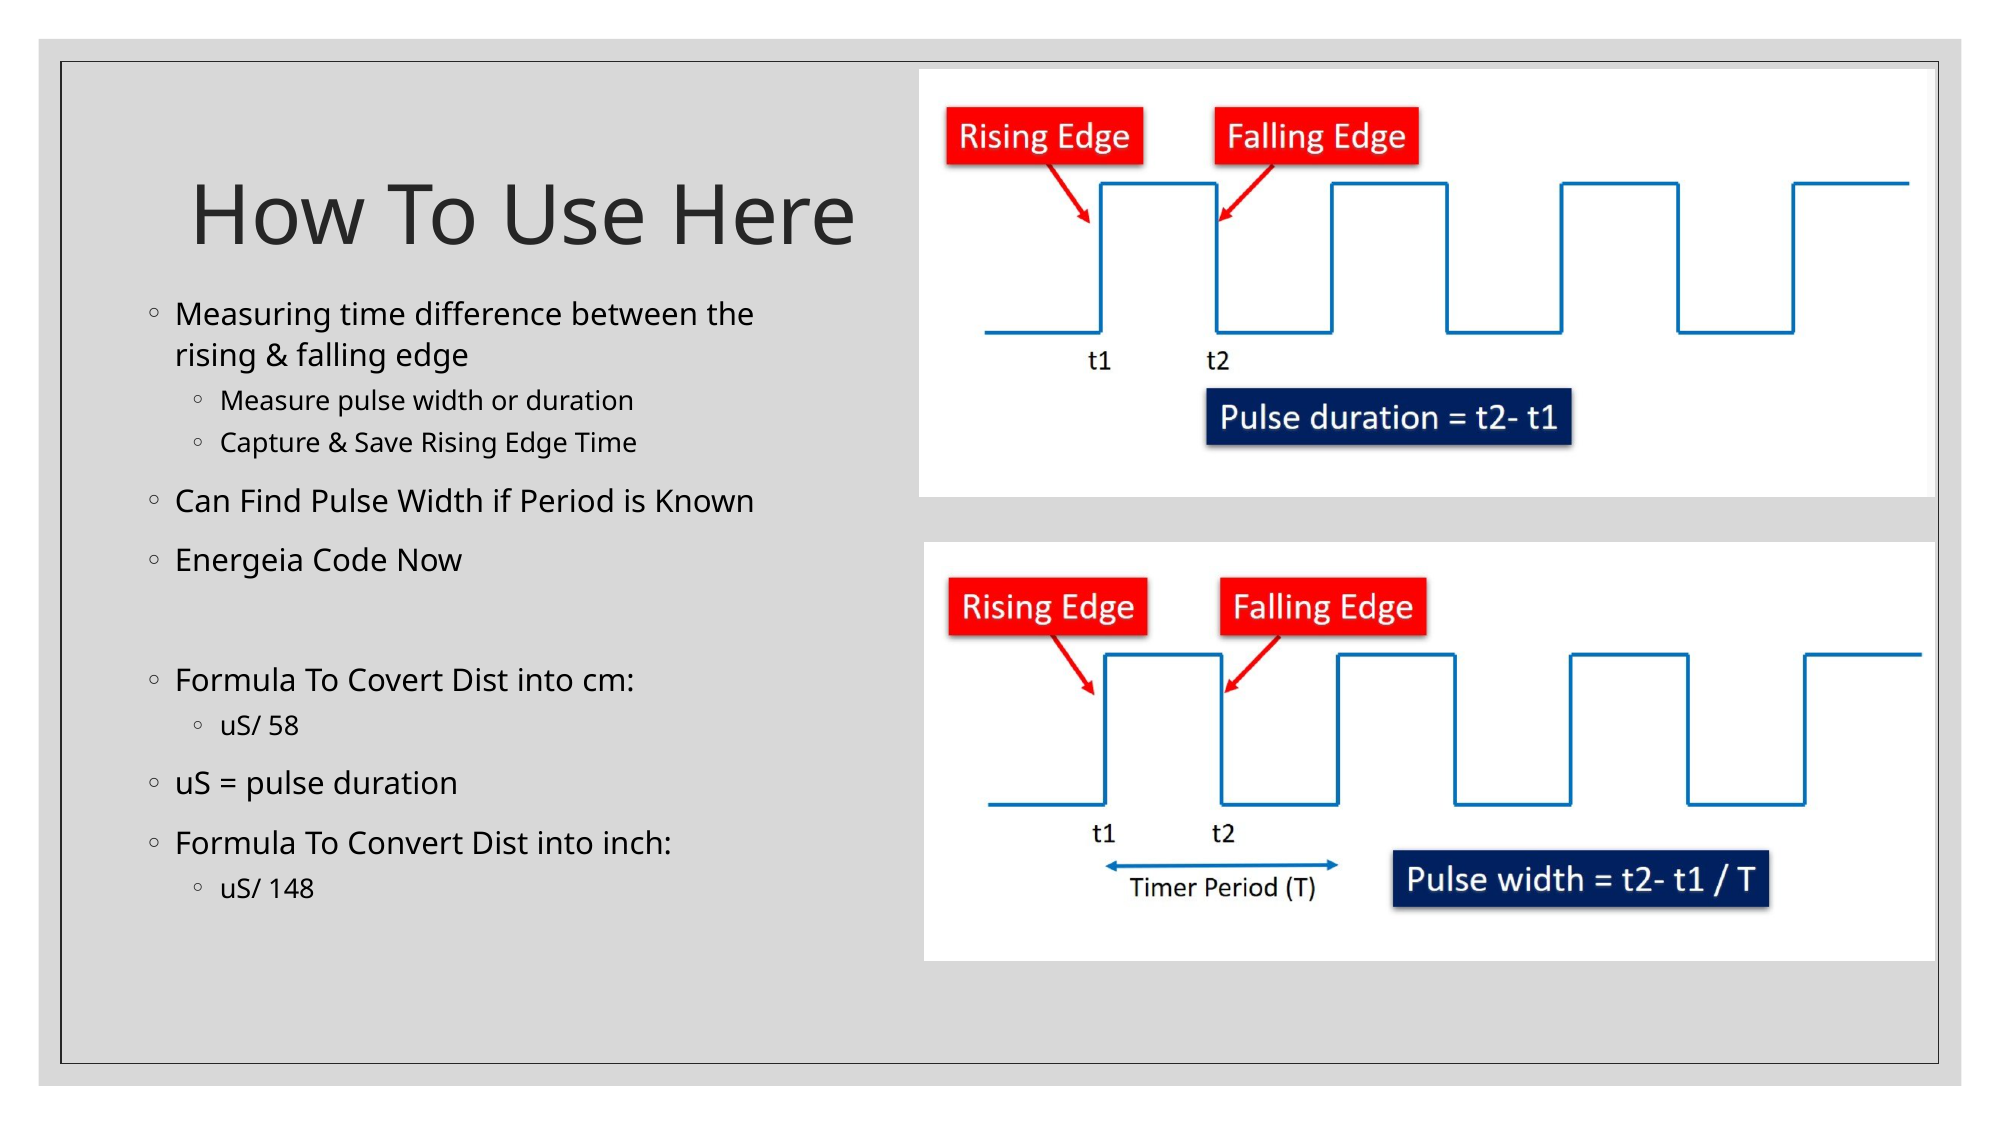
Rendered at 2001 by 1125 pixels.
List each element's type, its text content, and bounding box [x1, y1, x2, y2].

title How To Use Here [174, 105, 913, 331]
picture [924, 542, 1935, 961]
list Measuring time difference between the rising & falling edge Measure pulse width or duration Capture & Save Rising Edge Time Can Find Pulse Width if Period is Known Energeia Code Now Formula To Covert Dist into cm: uS/ 58 uS = pulse duration Formula To Convert Dist into inch: uS/ 148 [129, 282, 830, 977]
picture [919, 69, 1935, 497]
